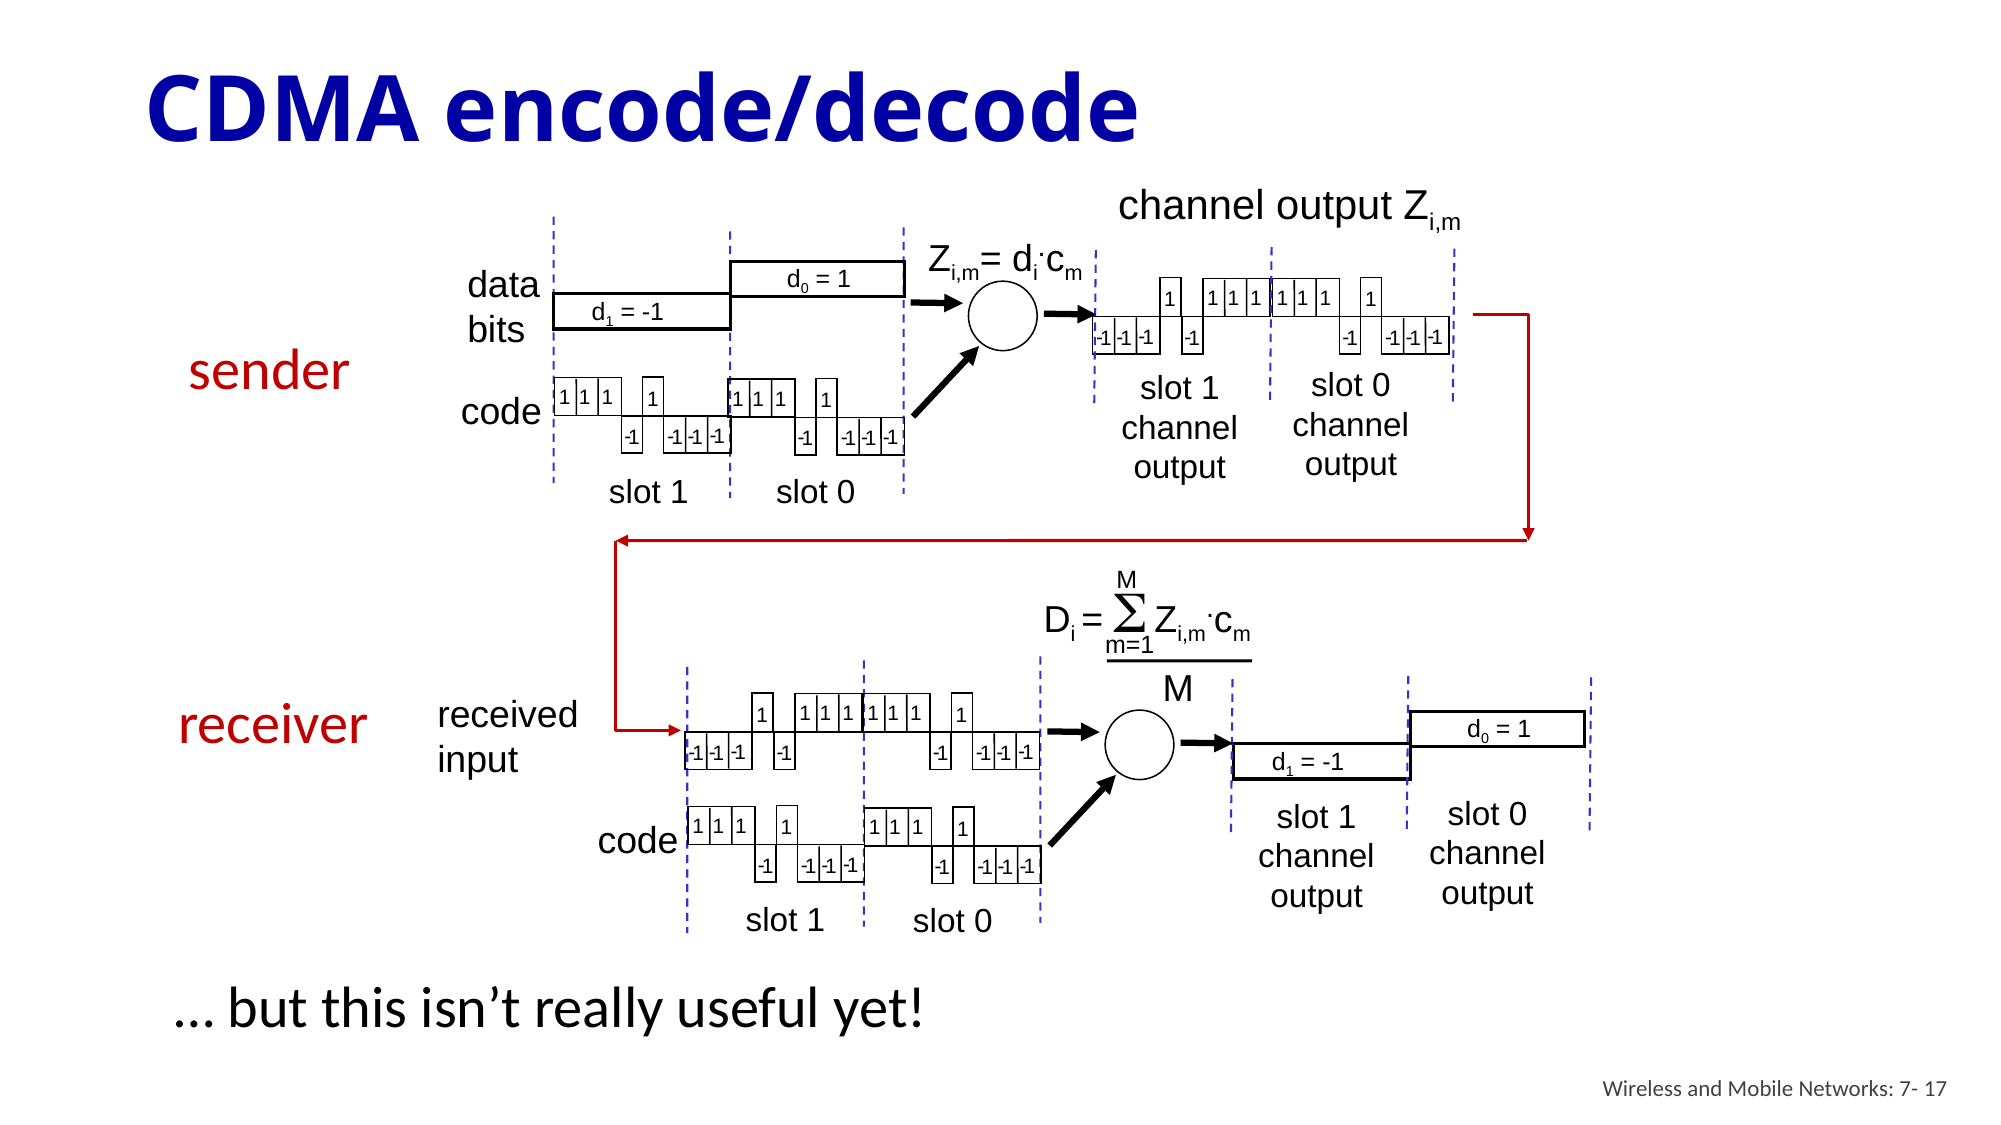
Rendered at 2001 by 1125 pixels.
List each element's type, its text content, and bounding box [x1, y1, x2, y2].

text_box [1081, 276, 1287, 357]
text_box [673, 692, 884, 886]
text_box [852, 692, 1060, 887]
text_box received input [422, 682, 594, 788]
text_box … but this isn’t really useful yet! [159, 961, 942, 1047]
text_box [1287, 276, 1468, 357]
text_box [717, 254, 924, 458]
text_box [1022, 555, 1272, 717]
text_box [1060, 725, 1100, 739]
text_box code [582, 808, 673, 868]
text_box slot 0 channel output [1414, 784, 1561, 919]
text_box [1060, 774, 1116, 835]
text_box [968, 293, 1038, 351]
text_box slot 1 channel output [1243, 787, 1390, 922]
title CDMA encode/decode [129, 38, 1855, 186]
slide_number Wireless and Mobile Networks: 7- [1512, 1056, 1963, 1117]
text_box slot 1 [594, 483, 704, 517]
text_box [1105, 717, 1174, 780]
text_box [1180, 737, 1233, 750]
text_box data bits [452, 252, 543, 357]
text_box [1472, 314, 1535, 541]
text_box slot 1 channel output [1106, 358, 1254, 493]
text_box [1233, 737, 1411, 783]
text_box [924, 346, 980, 405]
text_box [1410, 704, 1585, 750]
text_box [543, 216, 750, 483]
text_box code [446, 379, 543, 440]
text_box slot 1 [730, 891, 841, 946]
text_box slot 0 [898, 892, 1008, 947]
text_box sender [173, 323, 366, 409]
text_box slot 0 [761, 463, 871, 518]
text_box [615, 540, 673, 737]
text_box [617, 534, 1527, 547]
text_box slot 0 channel output [1277, 357, 1425, 490]
text_box channel output Zi,m [1090, 171, 1489, 243]
text_box receiver [163, 677, 384, 763]
text_box Zi,m= di.cm [913, 213, 1098, 293]
text_box [924, 296, 964, 310]
